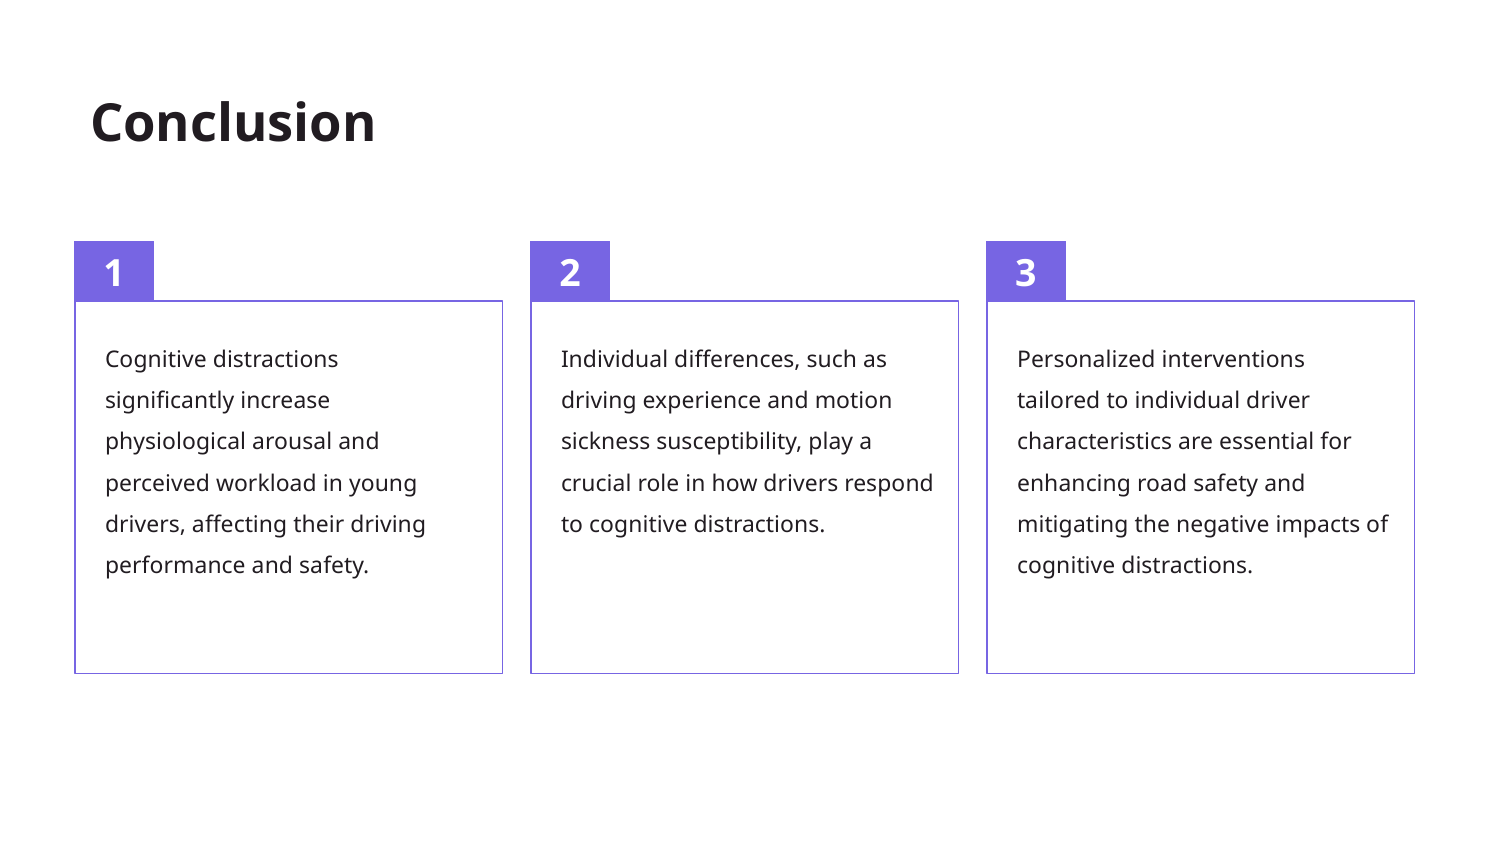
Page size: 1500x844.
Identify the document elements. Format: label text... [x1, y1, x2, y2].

text_box 3 [986, 241, 1066, 301]
text_box 2 [530, 241, 610, 301]
list Cognitive distractions significantly increase physiological arousal and perceived workload in young drivers, affecting their driving performance and safety. [74, 300, 503, 674]
list Individual differences, such as driving experience and motion sickness susceptibility, play a crucial role in how drivers respond to cognitive distractions. [530, 300, 959, 674]
title Conclusion [75, 72, 1425, 167]
list Personalized interventions tailored to individual driver characteristics are essential for enhancing road safety and mitigating the negative impacts of cognitive distractions. [986, 300, 1415, 674]
text_box 1 [74, 241, 154, 301]
